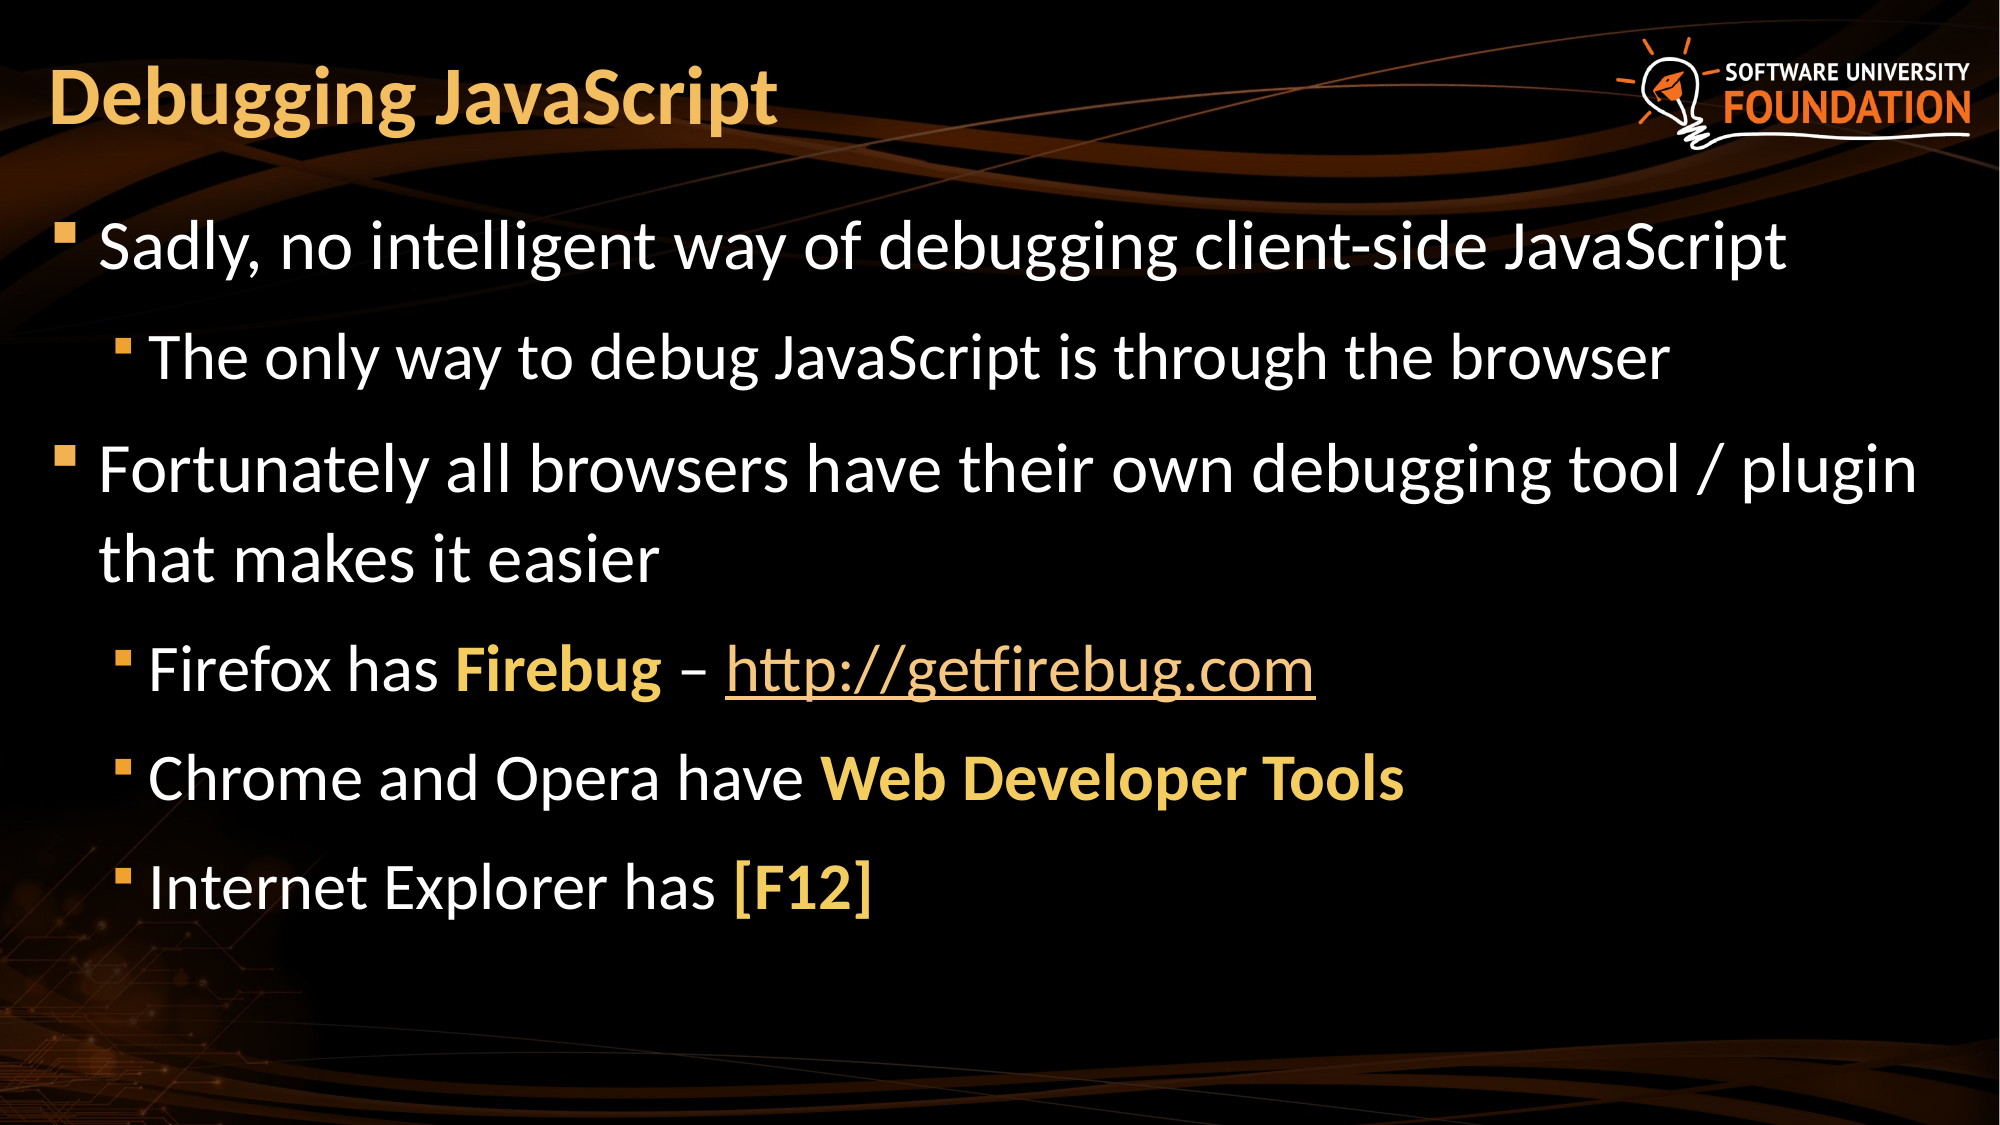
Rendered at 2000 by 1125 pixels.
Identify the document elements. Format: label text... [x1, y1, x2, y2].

list Sadly, no intelligent way of debugging client-side JavaScript The only way to debug JavaScript is through the browser Fortunately all browsers have their own debugging tool / plugin that makes it easier Firefox has Firebug – http://getfirebug.com Chrome and Opera have Web Developer Tools Internet Explorer has [F12] [31, 188, 1968, 1103]
picture [0, 0, 2000, 1125]
title Debugging JavaScript [30, 6, 1602, 189]
